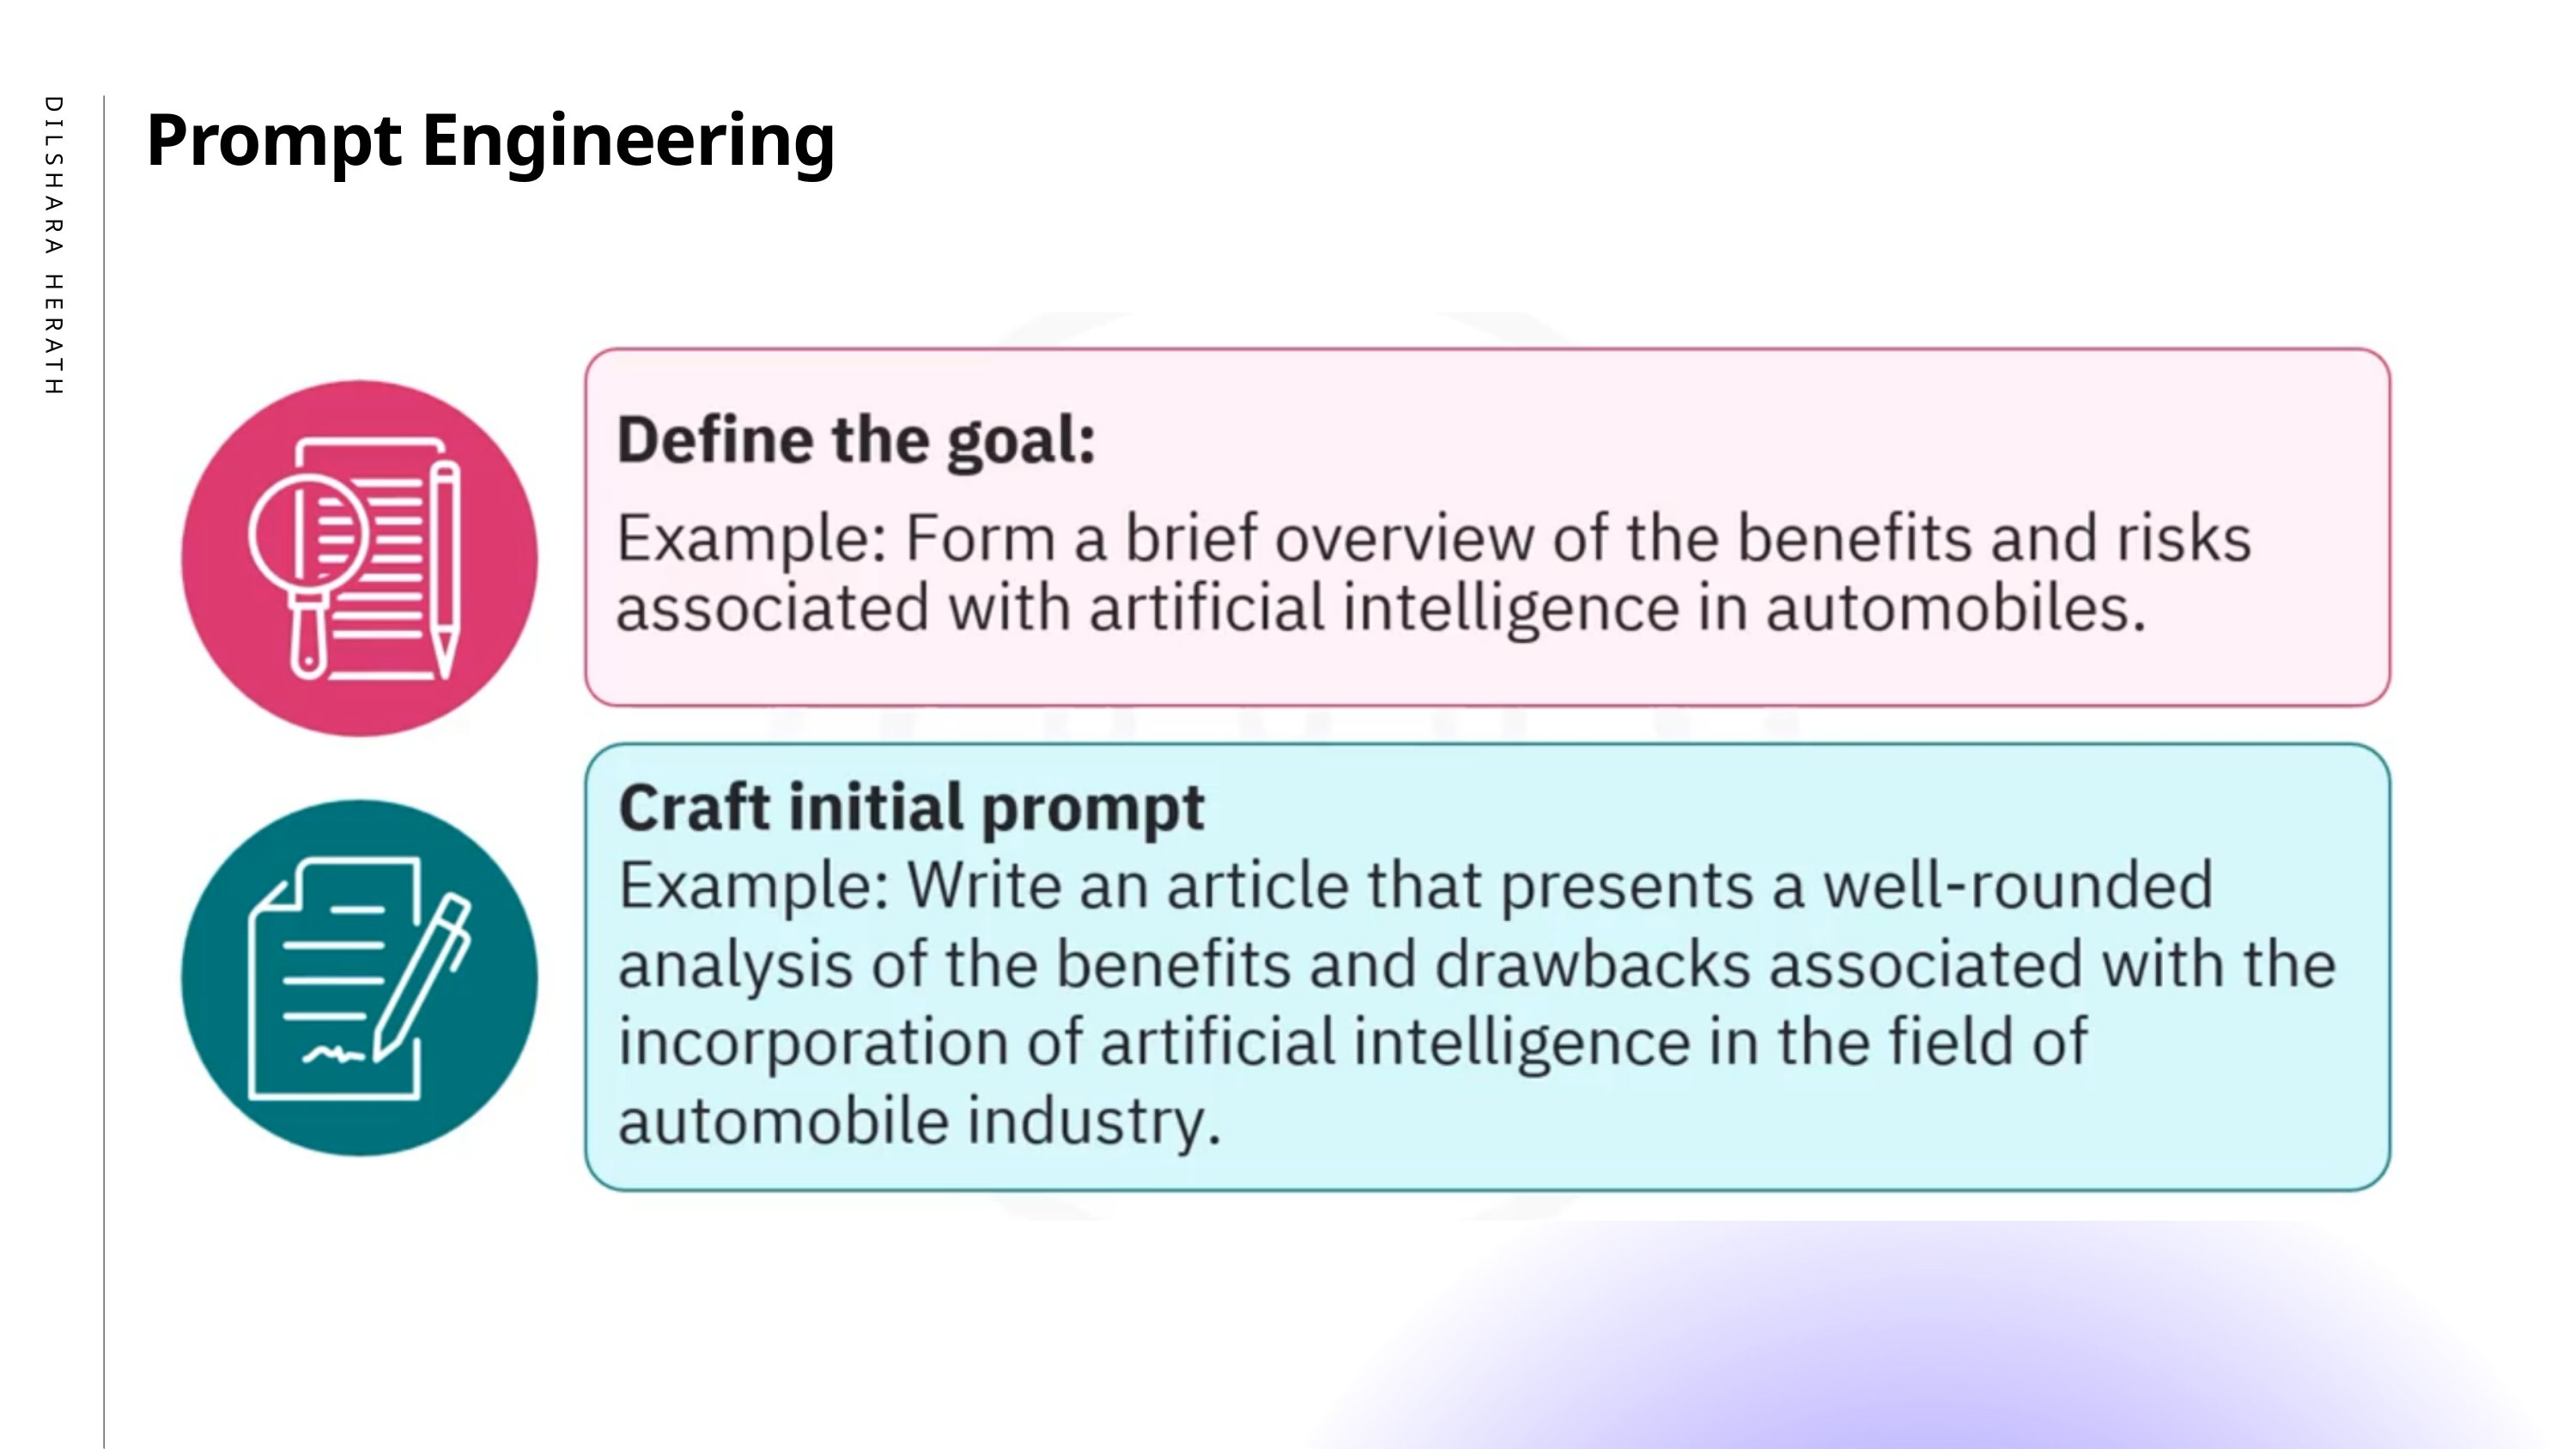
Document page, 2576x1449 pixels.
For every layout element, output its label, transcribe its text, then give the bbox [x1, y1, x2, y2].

text_box [167, 312, 2409, 1221]
text_box DILSHARA HERATH [41, 95, 75, 530]
text_box Prompt Engineering [144, 103, 1434, 180]
text_box [1172, 1108, 2576, 1449]
